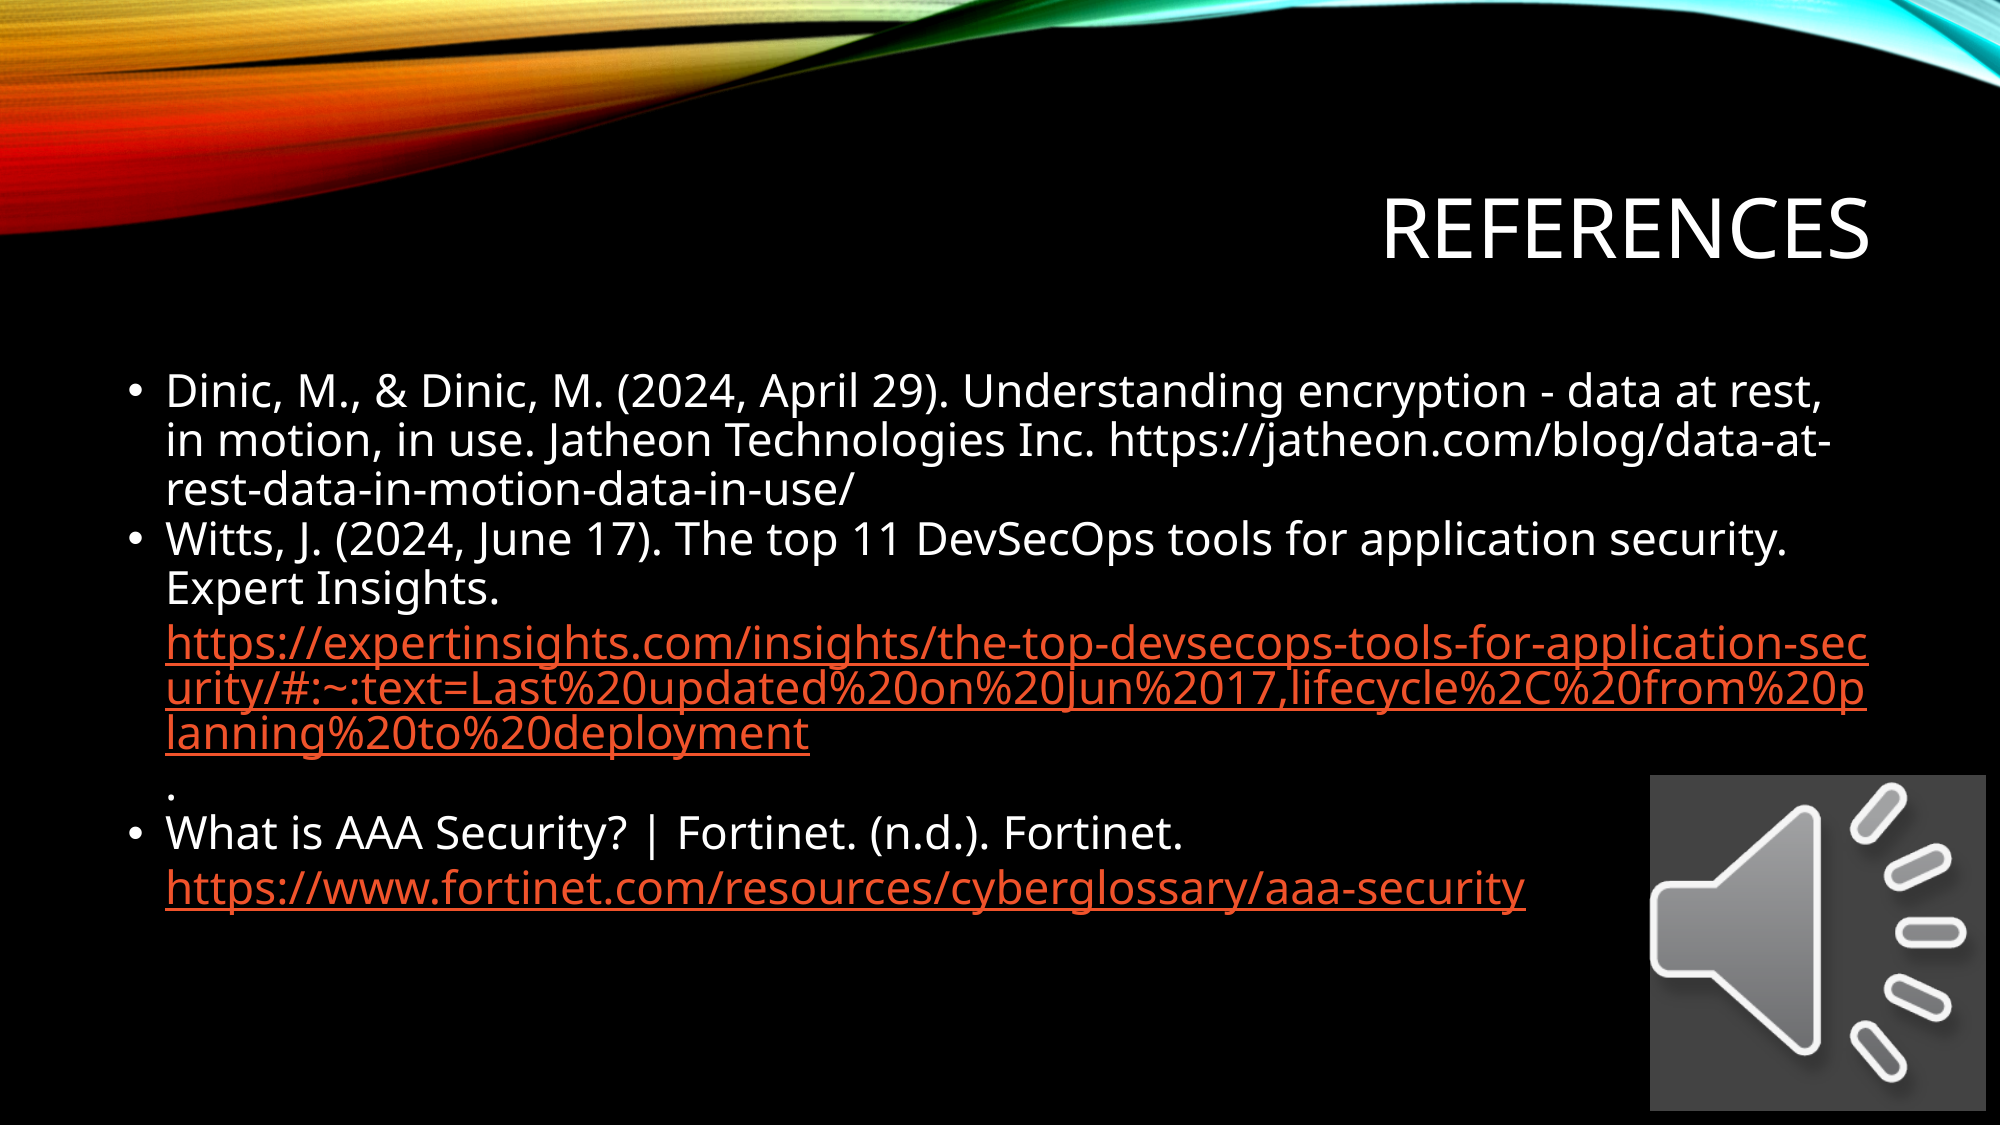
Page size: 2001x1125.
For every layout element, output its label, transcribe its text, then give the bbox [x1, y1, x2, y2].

picture [1648, 773, 1987, 1112]
title REFERENCES [474, 125, 1888, 338]
list Dinic, M., & Dinic, M. (2024, April 29). Understanding encryption - data at rest, in motion, in use. Jatheon Technologies Inc. https://jatheon.com/blog/data-at-rest-data-in-motion-data-in-use/ Witts, J. (2024, June 17). The top 11 DevSecOps tools for application security. Expert Insights. https://expertinsights.com/insights/the-top-devsecops-tools-for-application-security/#:~:text=Last%20updated%20on%20Jun%2017,lifecycle%2C%20from%20planning%20to%20deployment. What is AAA Security? | Fortinet. (n.d.). Fortinet. https://www.fortinet.com/resources/cyberglossary/aaa-security [112, 360, 1888, 1021]
picture [0, 0, 2000, 237]
